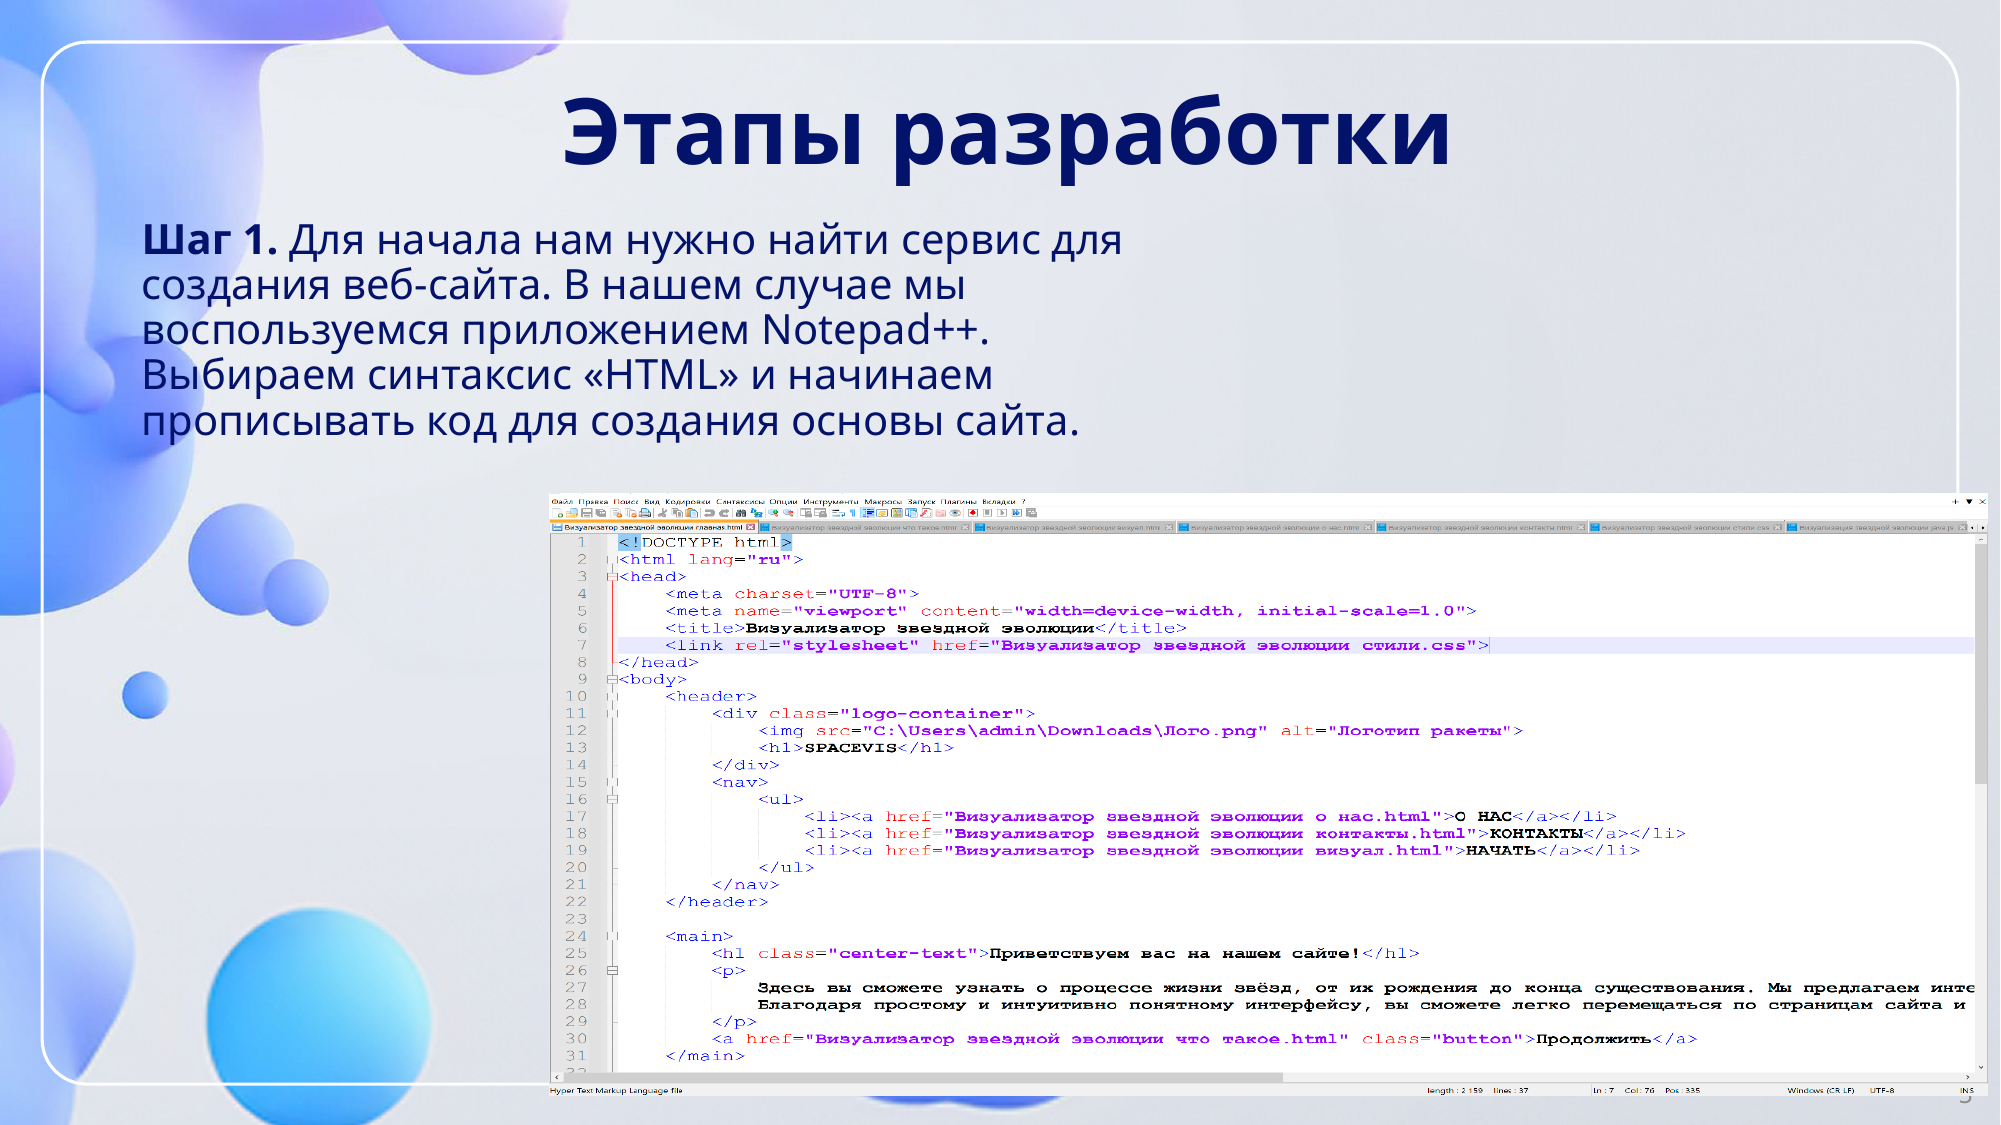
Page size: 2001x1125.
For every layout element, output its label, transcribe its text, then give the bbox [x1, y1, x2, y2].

picture [0, 0, 2001, 1125]
title Этапы разработки [176, 60, 1863, 192]
list Шаг 1. Для начала нам нужно найти сервис для создания веб-сайта. В нашем случае мы воспользуемся приложением Notepad++. Выбираем синтаксис «HTML» и начинаем прописывать код для создания основы сайта. [126, 211, 1165, 494]
slide_number 5 [1538, 1096, 1988, 1115]
